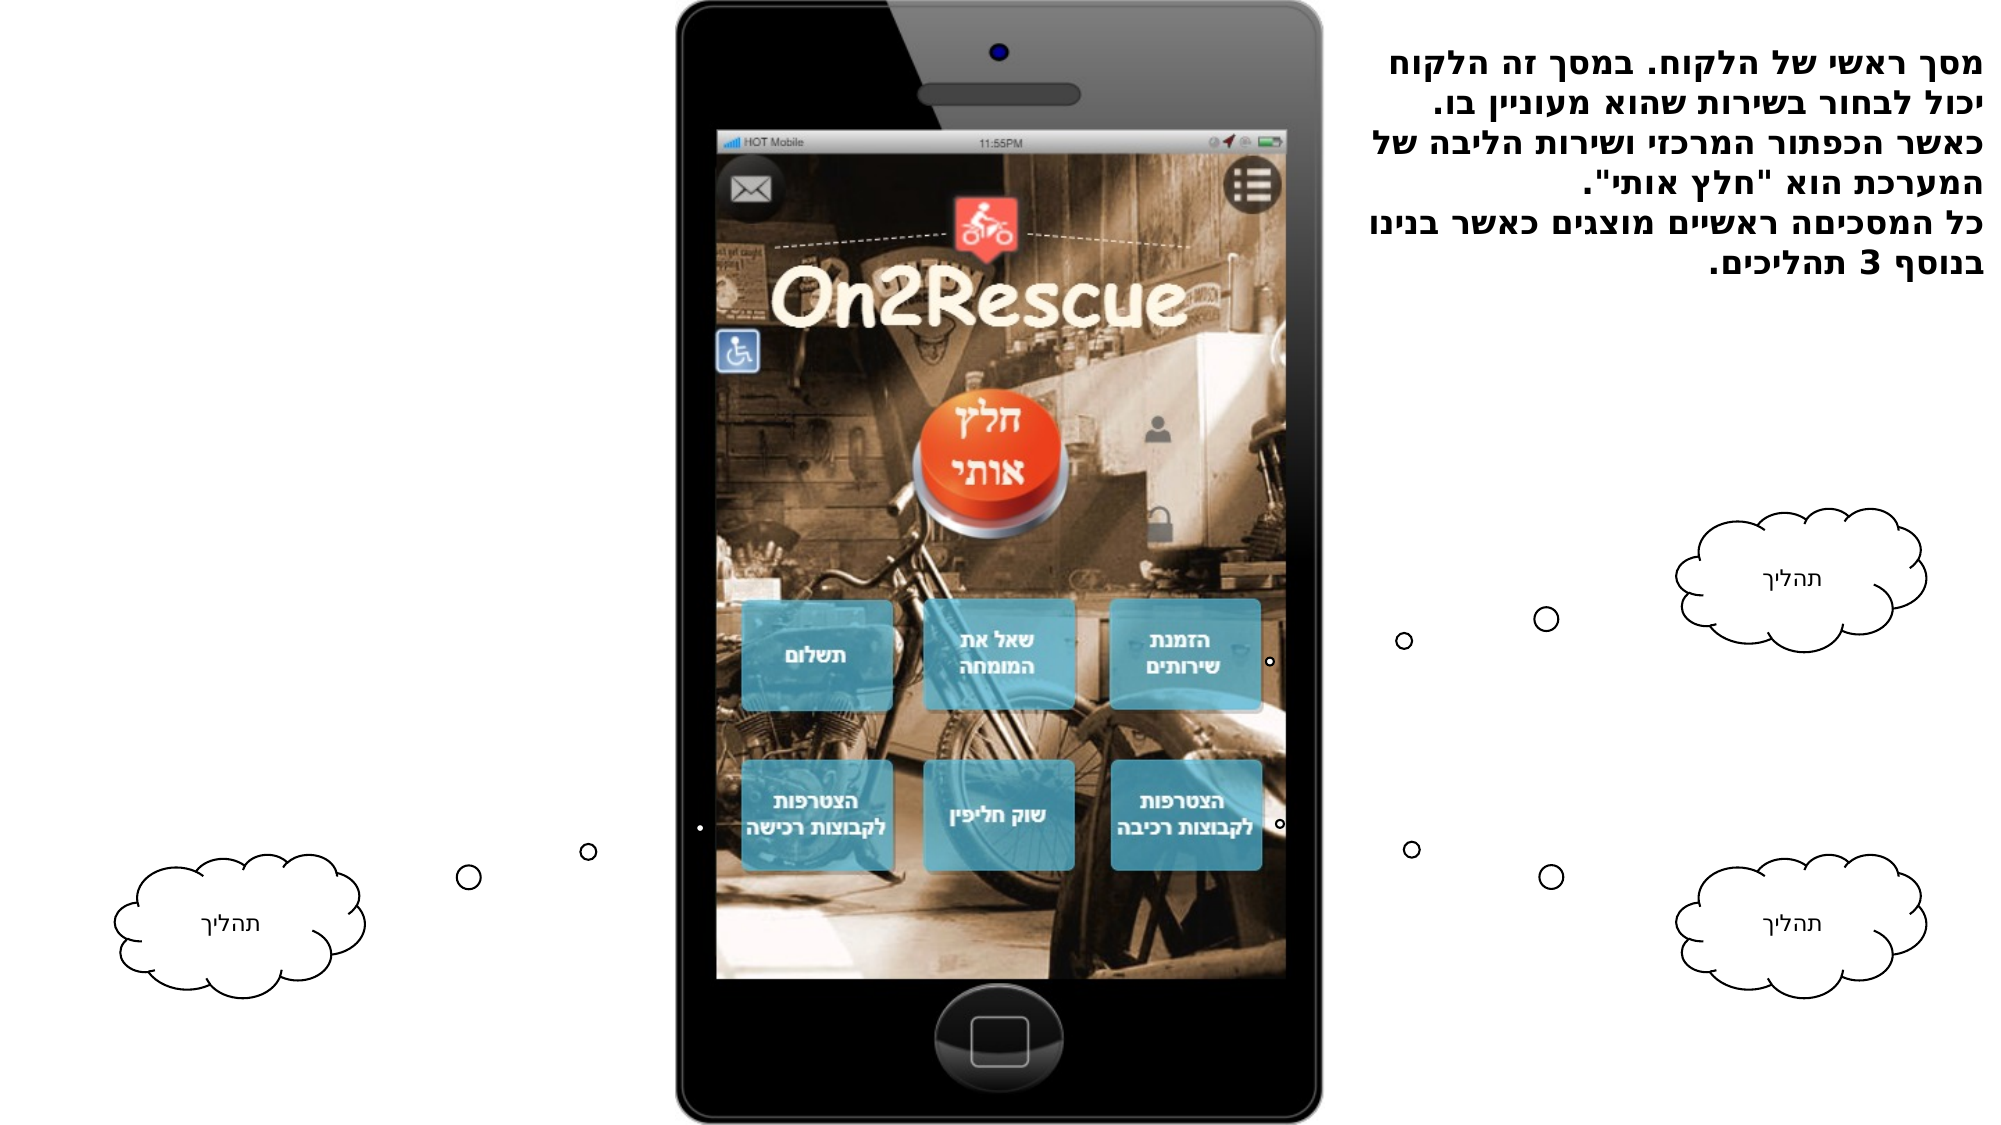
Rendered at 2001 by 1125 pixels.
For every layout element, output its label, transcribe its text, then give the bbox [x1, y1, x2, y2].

text_box תהליך [113, 853, 366, 1000]
text_box תהליך [1675, 853, 1928, 1000]
text_box תהליך [1402, 840, 1421, 859]
text_box תהליך [455, 864, 482, 891]
text_box תהליך [579, 842, 598, 861]
text_box תהליך [1675, 507, 1928, 654]
text_box תהליך [1538, 864, 1565, 890]
text_box תהליך [1395, 631, 1414, 650]
text_box מסך ראשי של הלקוח. במסך זה הלקוח יכול לבחור בשירות שהוא מעוניין בו. כאשר הכפתור המרכזי ושירות הליבה של המערכת הוא "חלץ אותי". כל המסכיםה ראשיים מוצגים כאשר בנינו בנוסף 3 תהליכים. [1336, 34, 2000, 334]
text_box תהליך [1533, 606, 1560, 633]
picture [675, 0, 1325, 1125]
